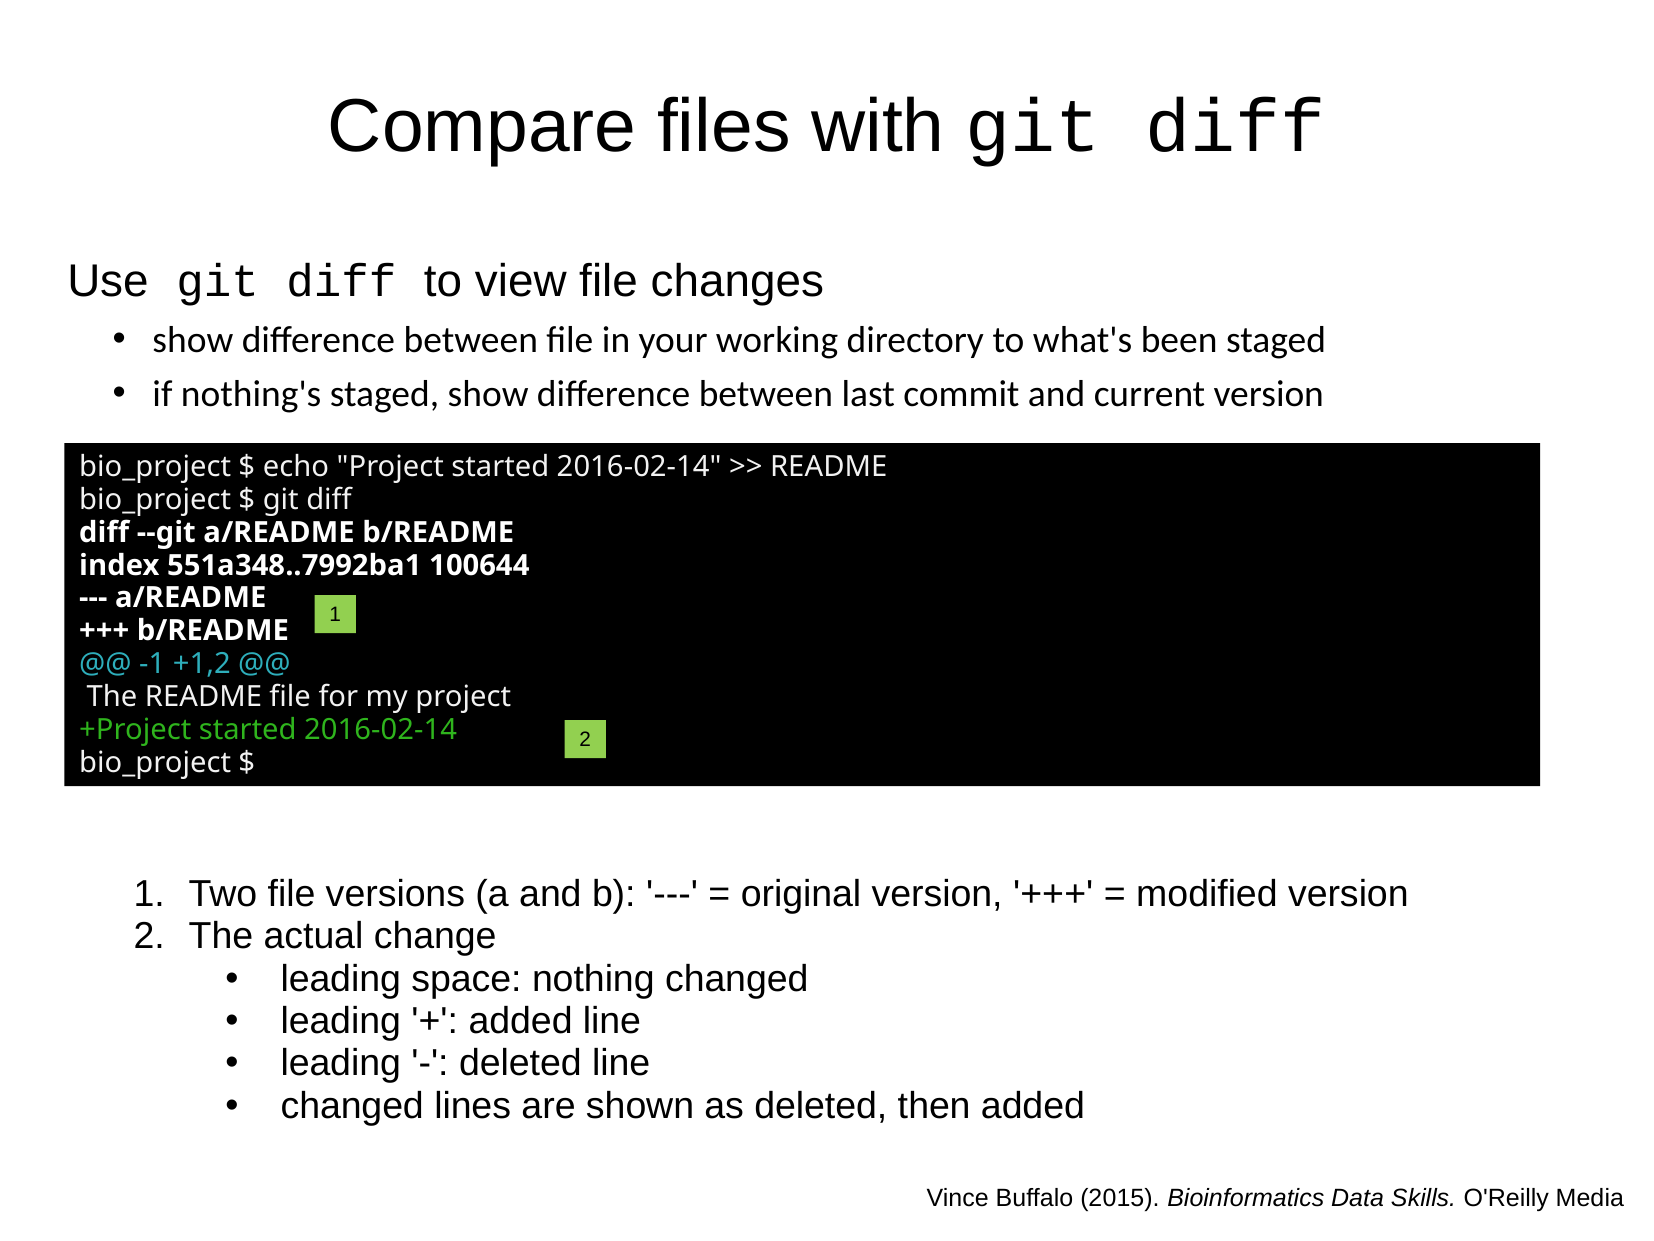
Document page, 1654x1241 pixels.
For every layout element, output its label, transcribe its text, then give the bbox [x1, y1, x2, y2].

text_box 1 [314, 595, 356, 634]
text_box Compare files with git diff [82, 20, 1571, 228]
text_box Vince Buffalo (2015). Bioinformatics Data Skills. O'Reilly Media [911, 1176, 1640, 1220]
text_box bio_project $ echo "Project started 2016-02-14" >> README bio_project $ git diff diff --git a/README b/README index 551a348..7992ba1 100644 --- a/README +++ b/README @@ -1 +1,2 @@ The README file for my project +Project started 2016-02-14 bio_project $ [64, 443, 1541, 787]
text_box 2 [564, 720, 606, 759]
text_box Use git diff to view file changes show difference between file in your working directory to what's been staged if nothing's staged, show difference between last commit and current version [51, 232, 1577, 422]
text_box Two file versions (a and b): '---' = original version, '+++' = modified version The actual change leading space: nothing changed leading '+': added line leading '-': deleted line changed lines are shown as deleted, then added [115, 865, 1425, 1134]
